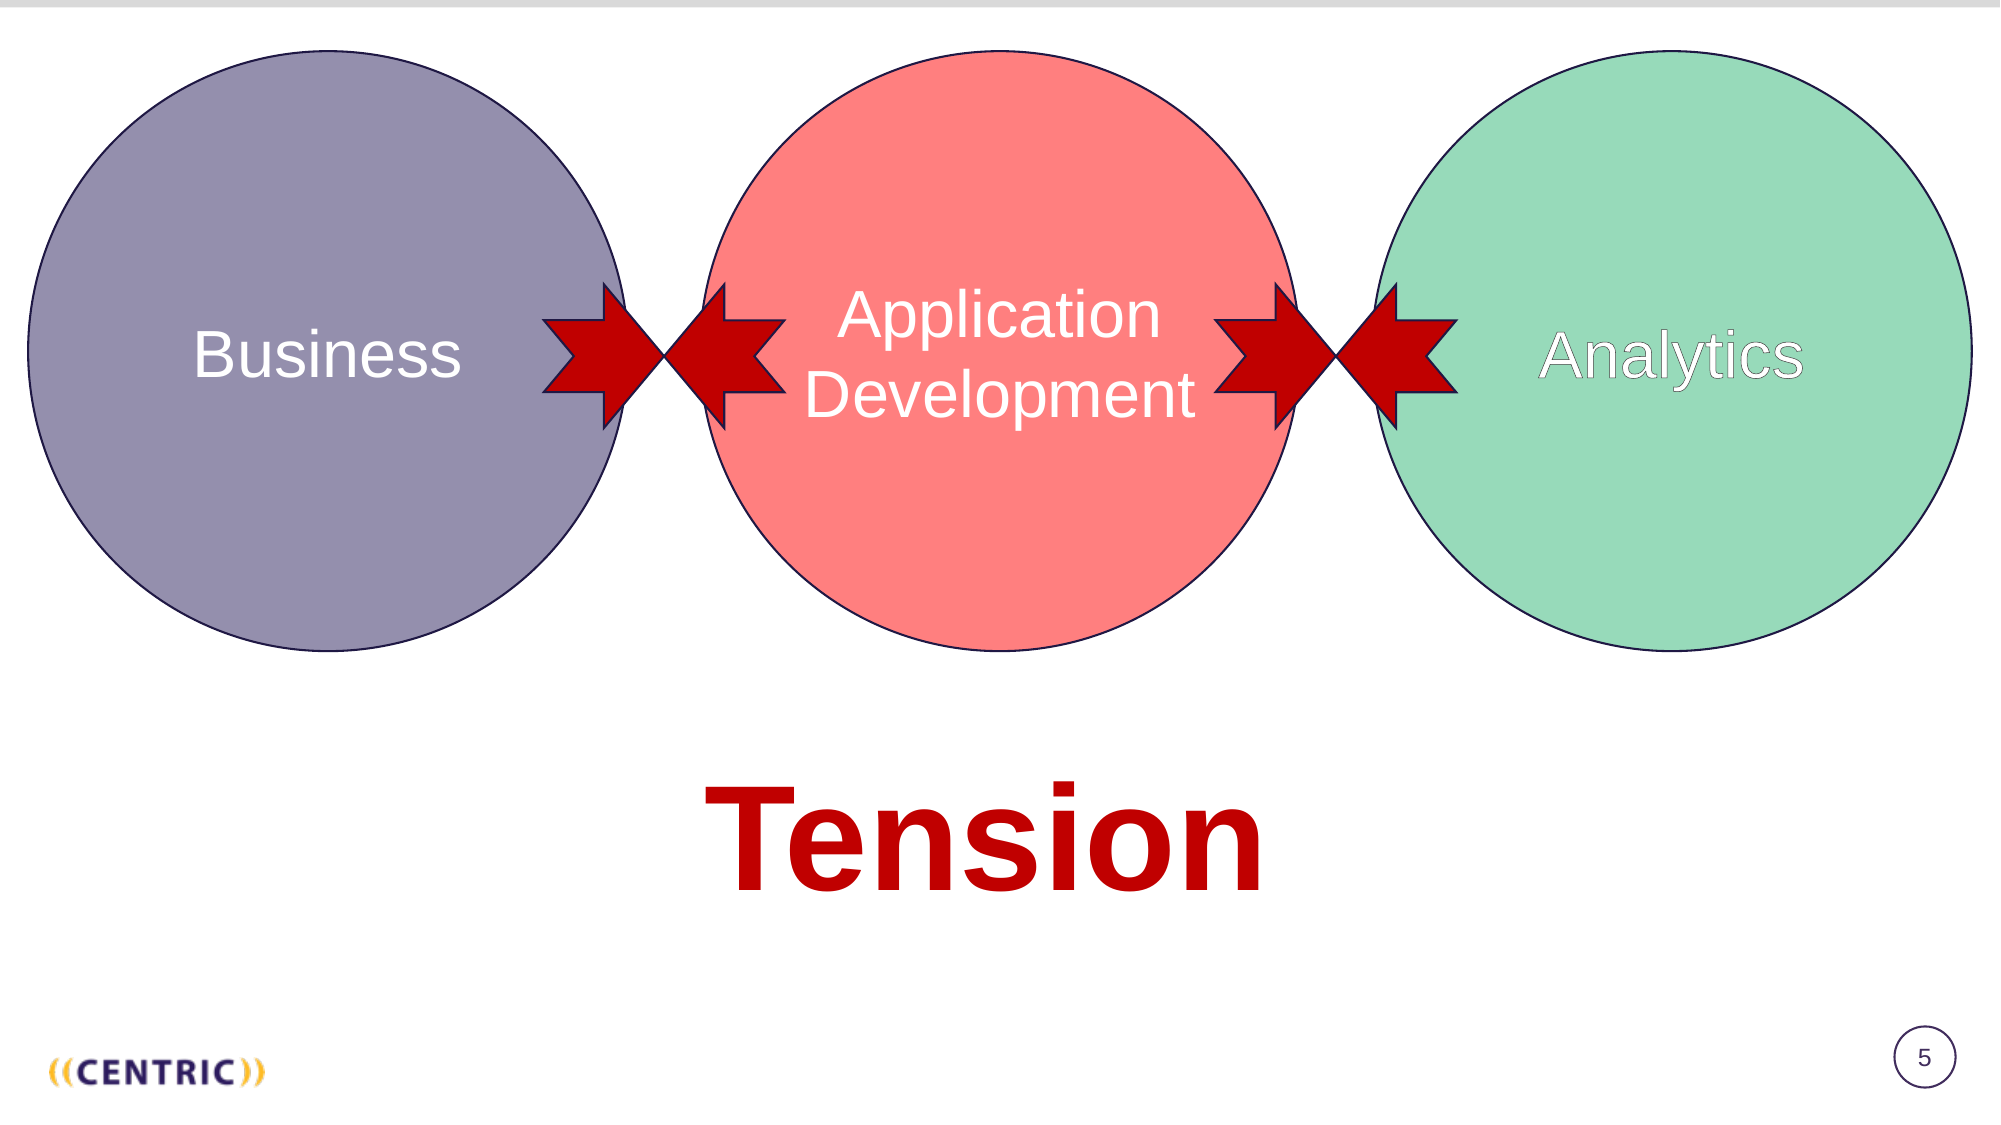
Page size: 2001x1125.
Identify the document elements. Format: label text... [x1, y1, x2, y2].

text_box Analytics [1373, 50, 1973, 653]
text_box [1334, 281, 1459, 431]
text_box [1213, 281, 1336, 431]
text_box Business [27, 50, 627, 653]
text_box Application Development [701, 50, 1298, 653]
text_box [541, 281, 664, 431]
picture [49, 1057, 265, 1088]
text_box Tension [689, 732, 1285, 928]
text_box [662, 281, 787, 431]
